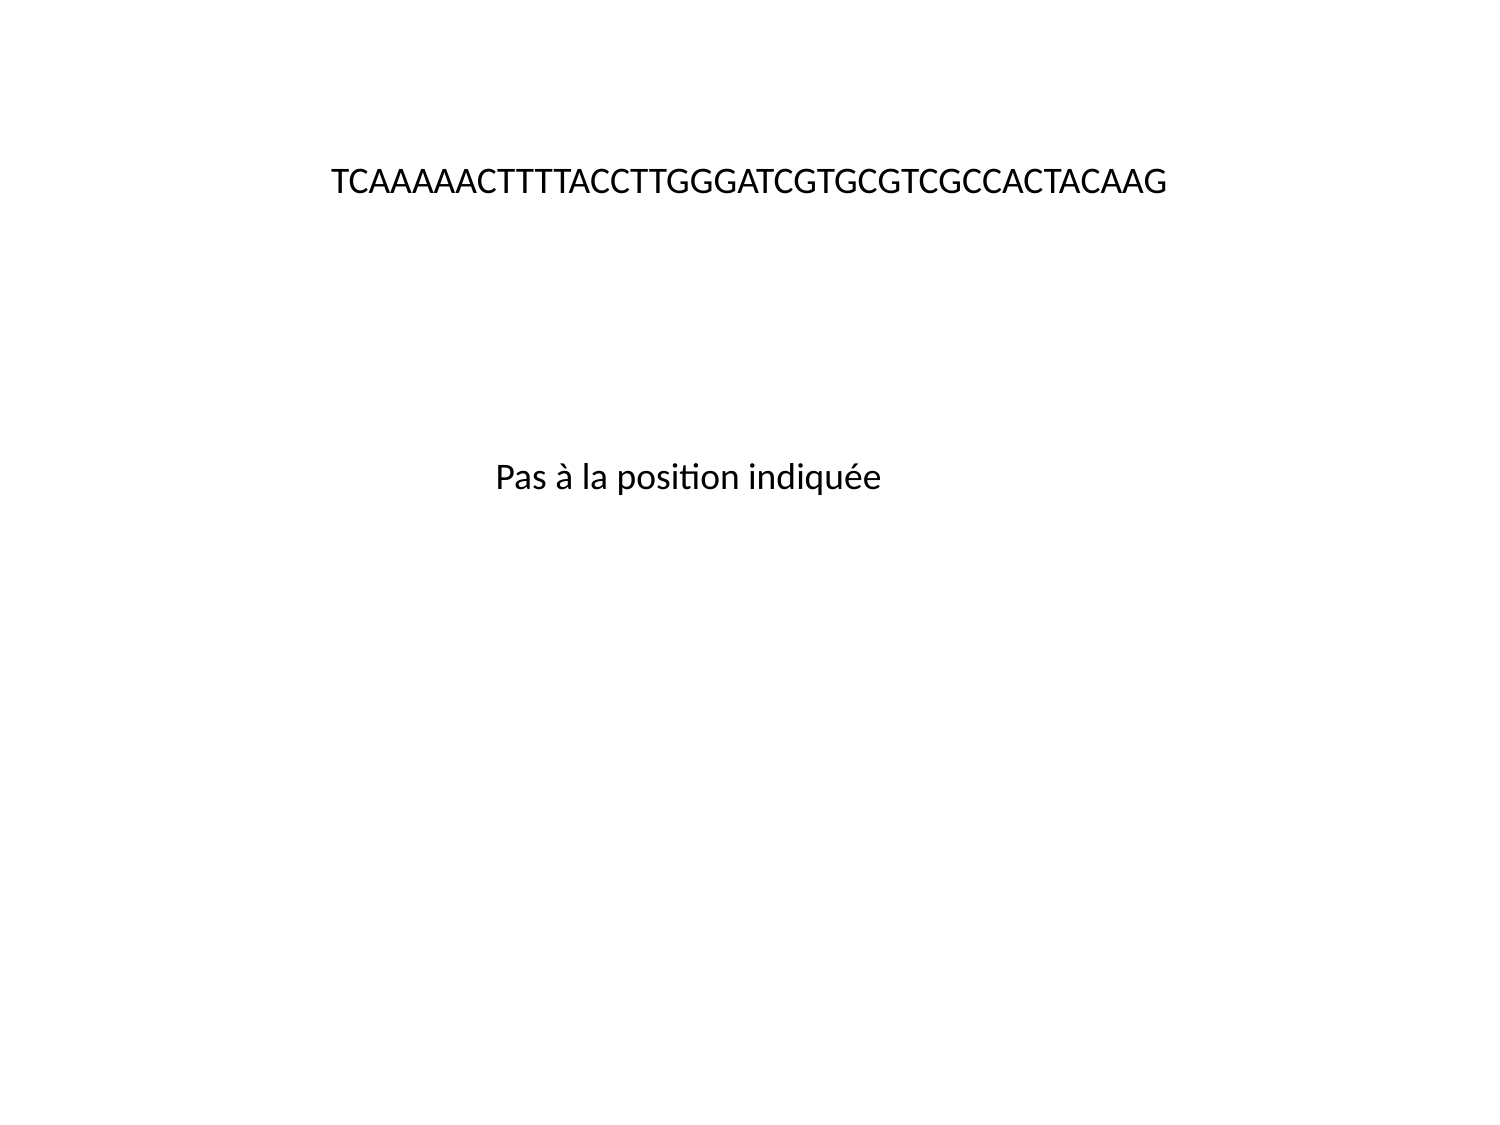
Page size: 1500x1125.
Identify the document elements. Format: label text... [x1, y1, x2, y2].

text_box Pas à la position indiquée [480, 444, 897, 505]
text_box TCAAAAACTTTTACCTTGGGATCGTGCGTCGCCACTACAAG [316, 148, 1192, 209]
